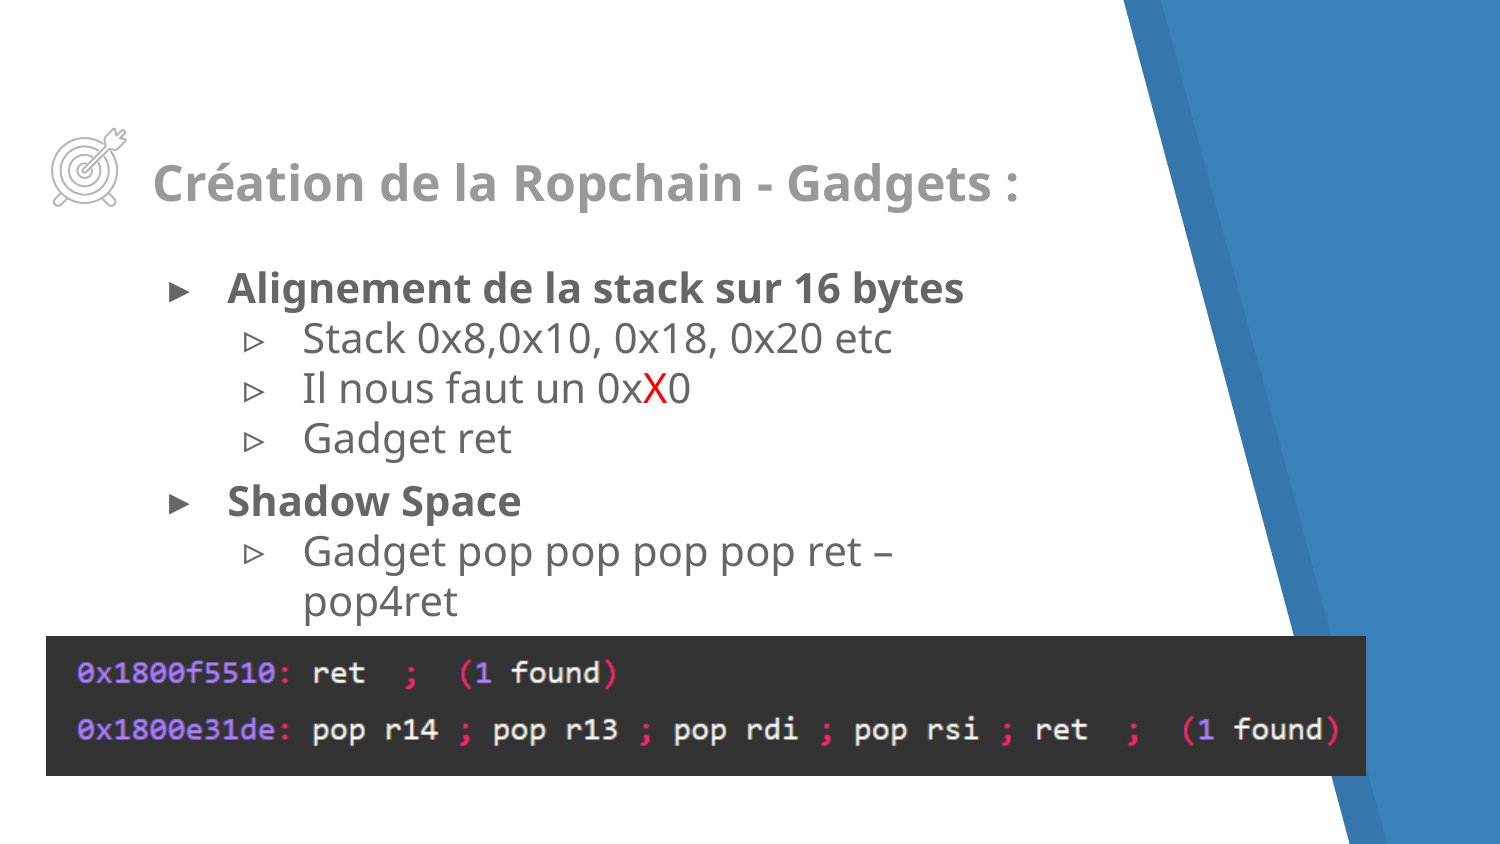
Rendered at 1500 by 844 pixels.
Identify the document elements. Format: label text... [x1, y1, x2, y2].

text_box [51, 128, 127, 207]
list Alignement de la stack sur 16 bytes Stack 0x8,0x10, 0x18, 0x20 etc Il nous faut un 0xX0 Gadget ret Shadow Space Gadget pop pop pop pop ret – pop4ret [137, 246, 1068, 634]
picture [46, 635, 1366, 776]
title Création de la Ropchain - Gadgets : [137, 146, 1179, 227]
